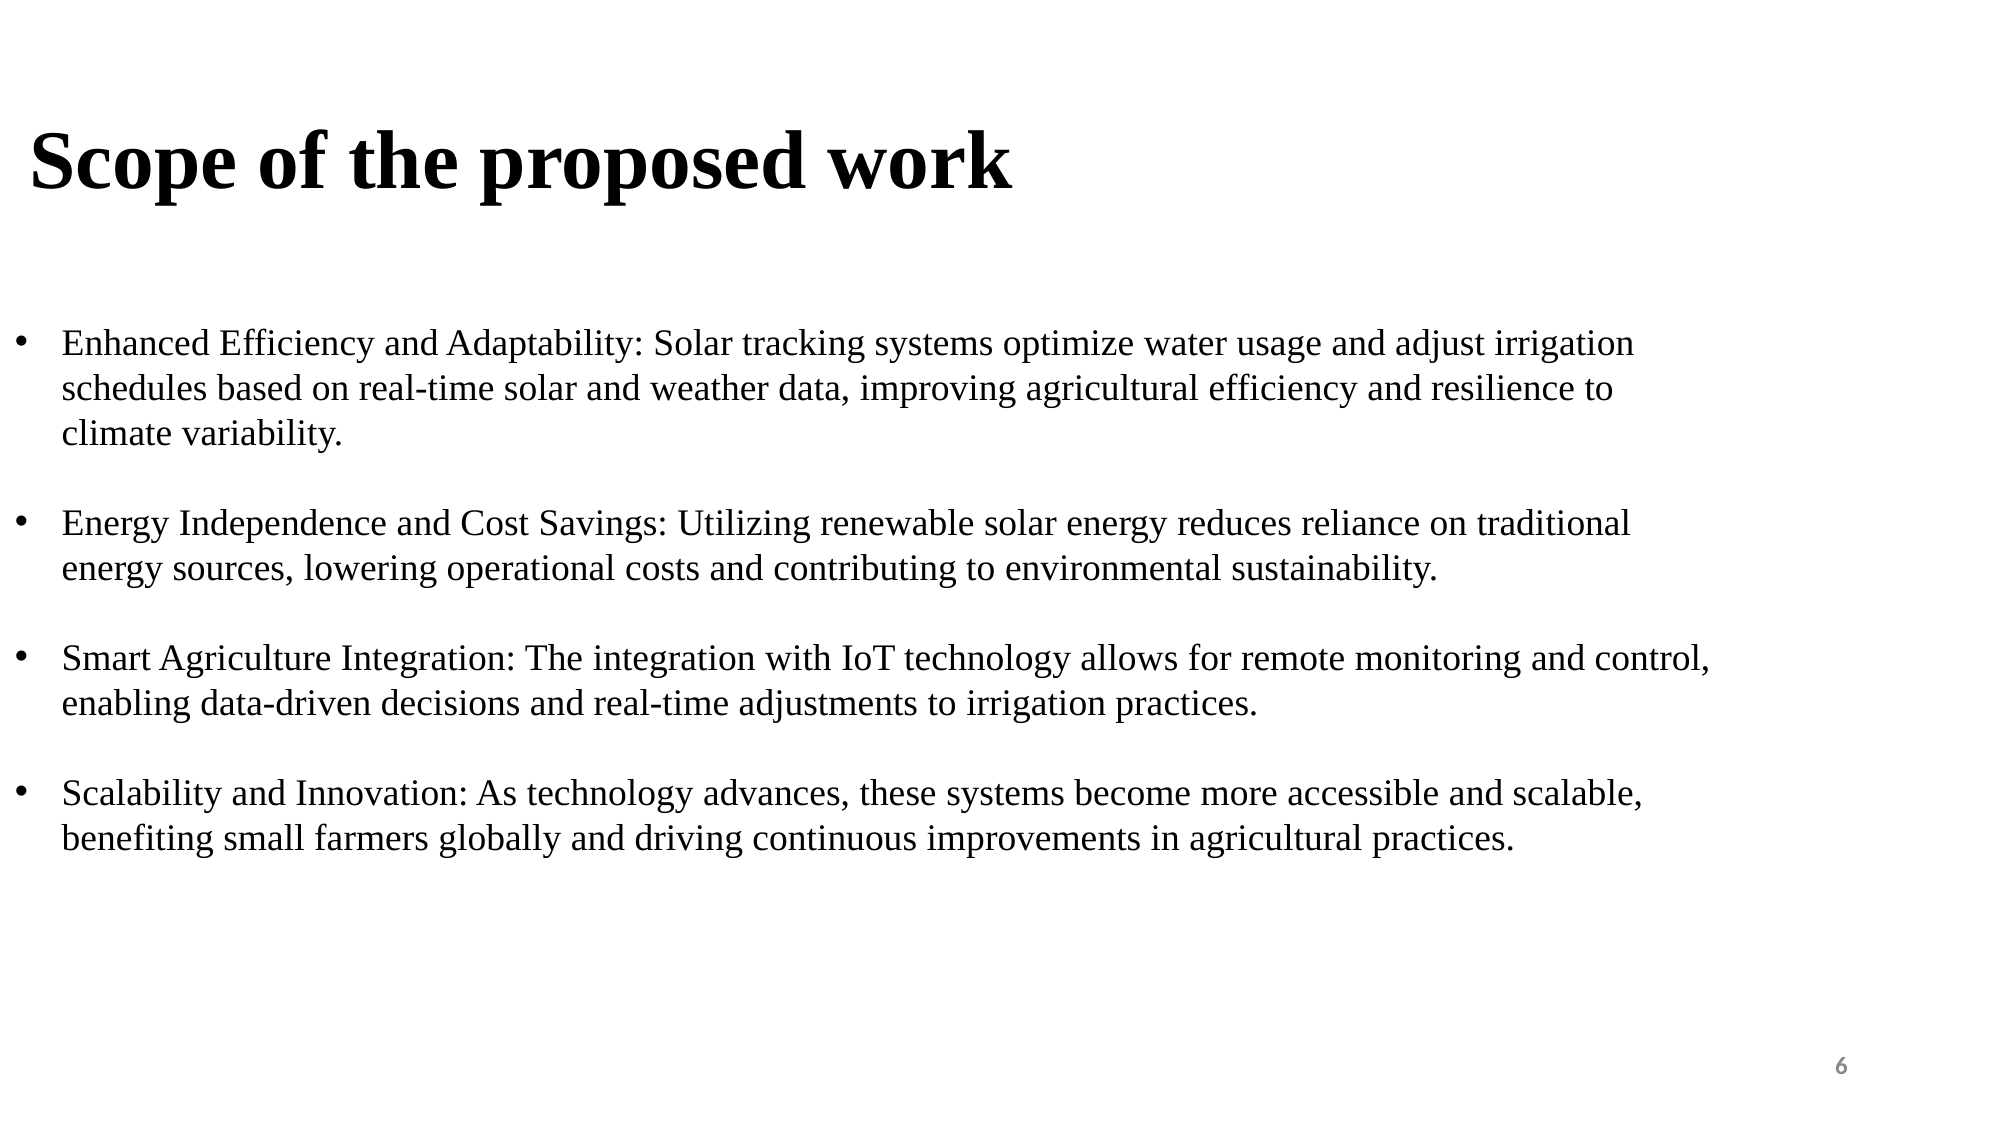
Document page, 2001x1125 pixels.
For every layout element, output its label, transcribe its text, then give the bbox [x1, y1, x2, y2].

text_box 6 [1412, 1042, 1863, 1103]
text_box Enhanced Efficiency and Adaptability: Solar tracking systems optimize water usage and adjust irrigation schedules based on real-time solar and weather data, improving agricultural efficiency and resilience to climate variability. Energy Independence and Cost Savings: Utilizing renewable solar energy reduces reliance on traditional energy sources, lowering operational costs and contributing to environmental sustainability. Smart Agriculture Integration: The integration with IoT technology allows for remote monitoring and control, enabling data-driven decisions and real-time adjustments to irrigation practices. Scalability and Innovation: As technology advances, these systems become more accessible and scalable, benefiting small farmers globally and driving continuous improvements in agricultural practices. [0, 310, 1740, 865]
text_box Scope of the proposed work [14, 98, 1050, 213]
